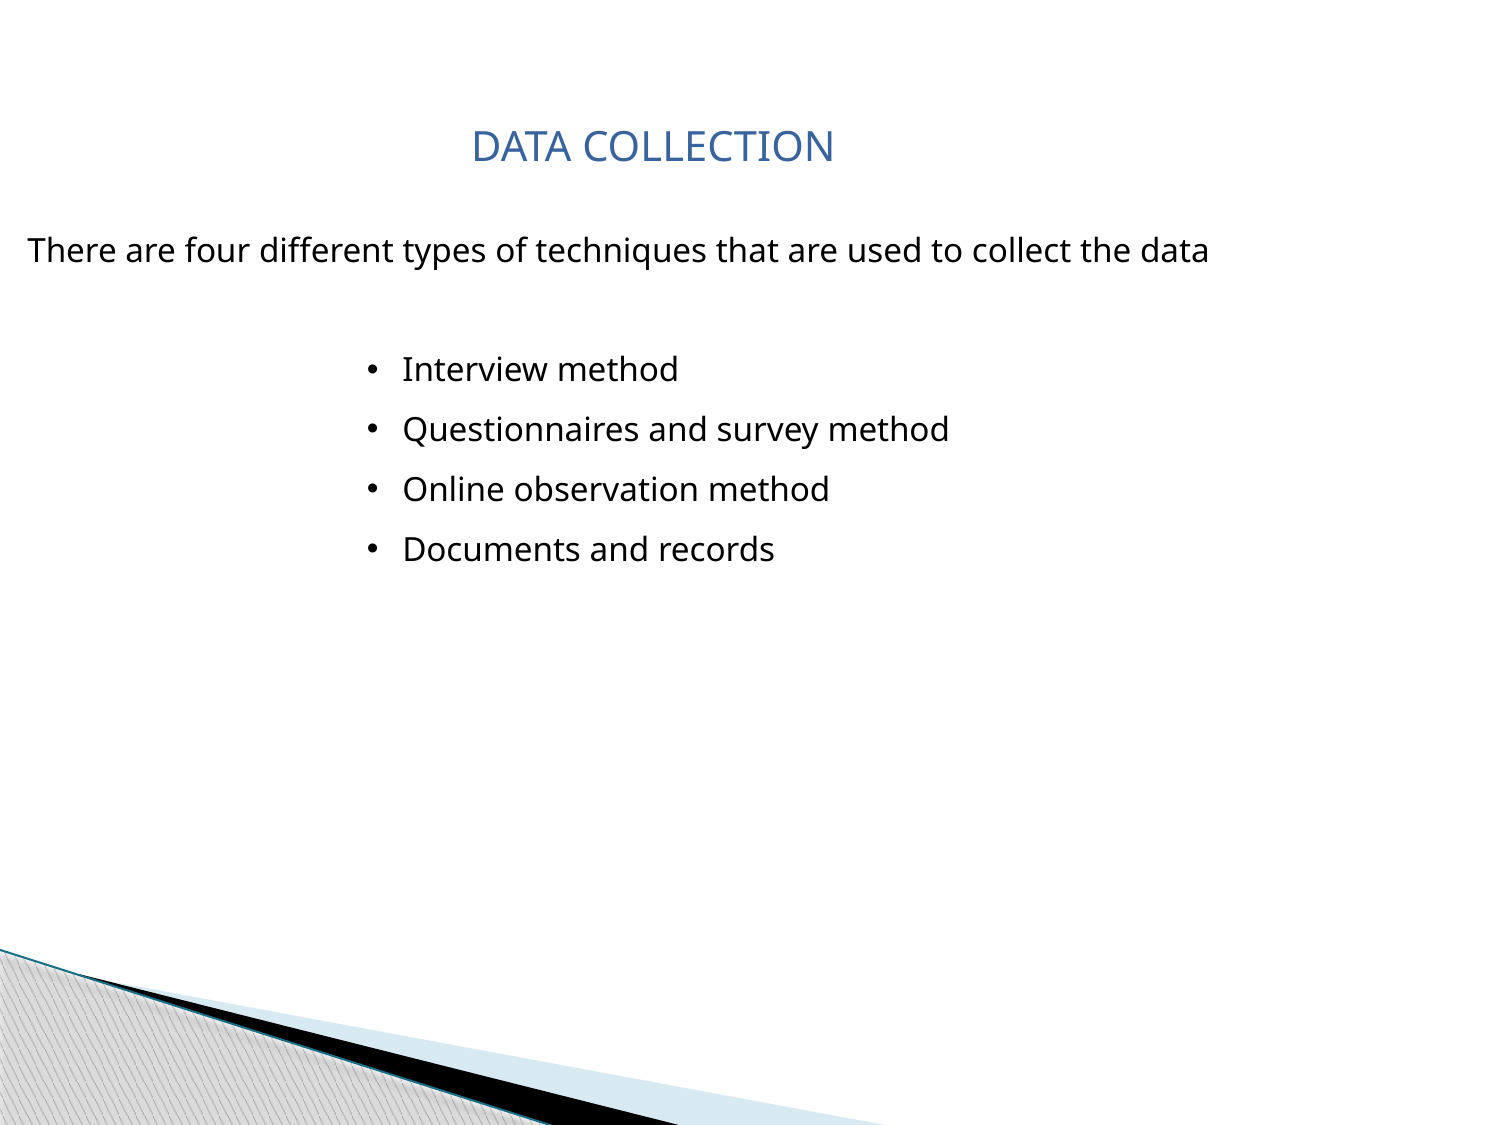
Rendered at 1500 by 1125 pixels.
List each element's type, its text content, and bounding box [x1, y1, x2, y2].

text_box There are four different types of techniques that are used to collect the data Interview method Questionnaires and survey method Online observation method Documents and records [12, 201, 1500, 576]
text_box DATA COLLECTION [456, 112, 851, 178]
